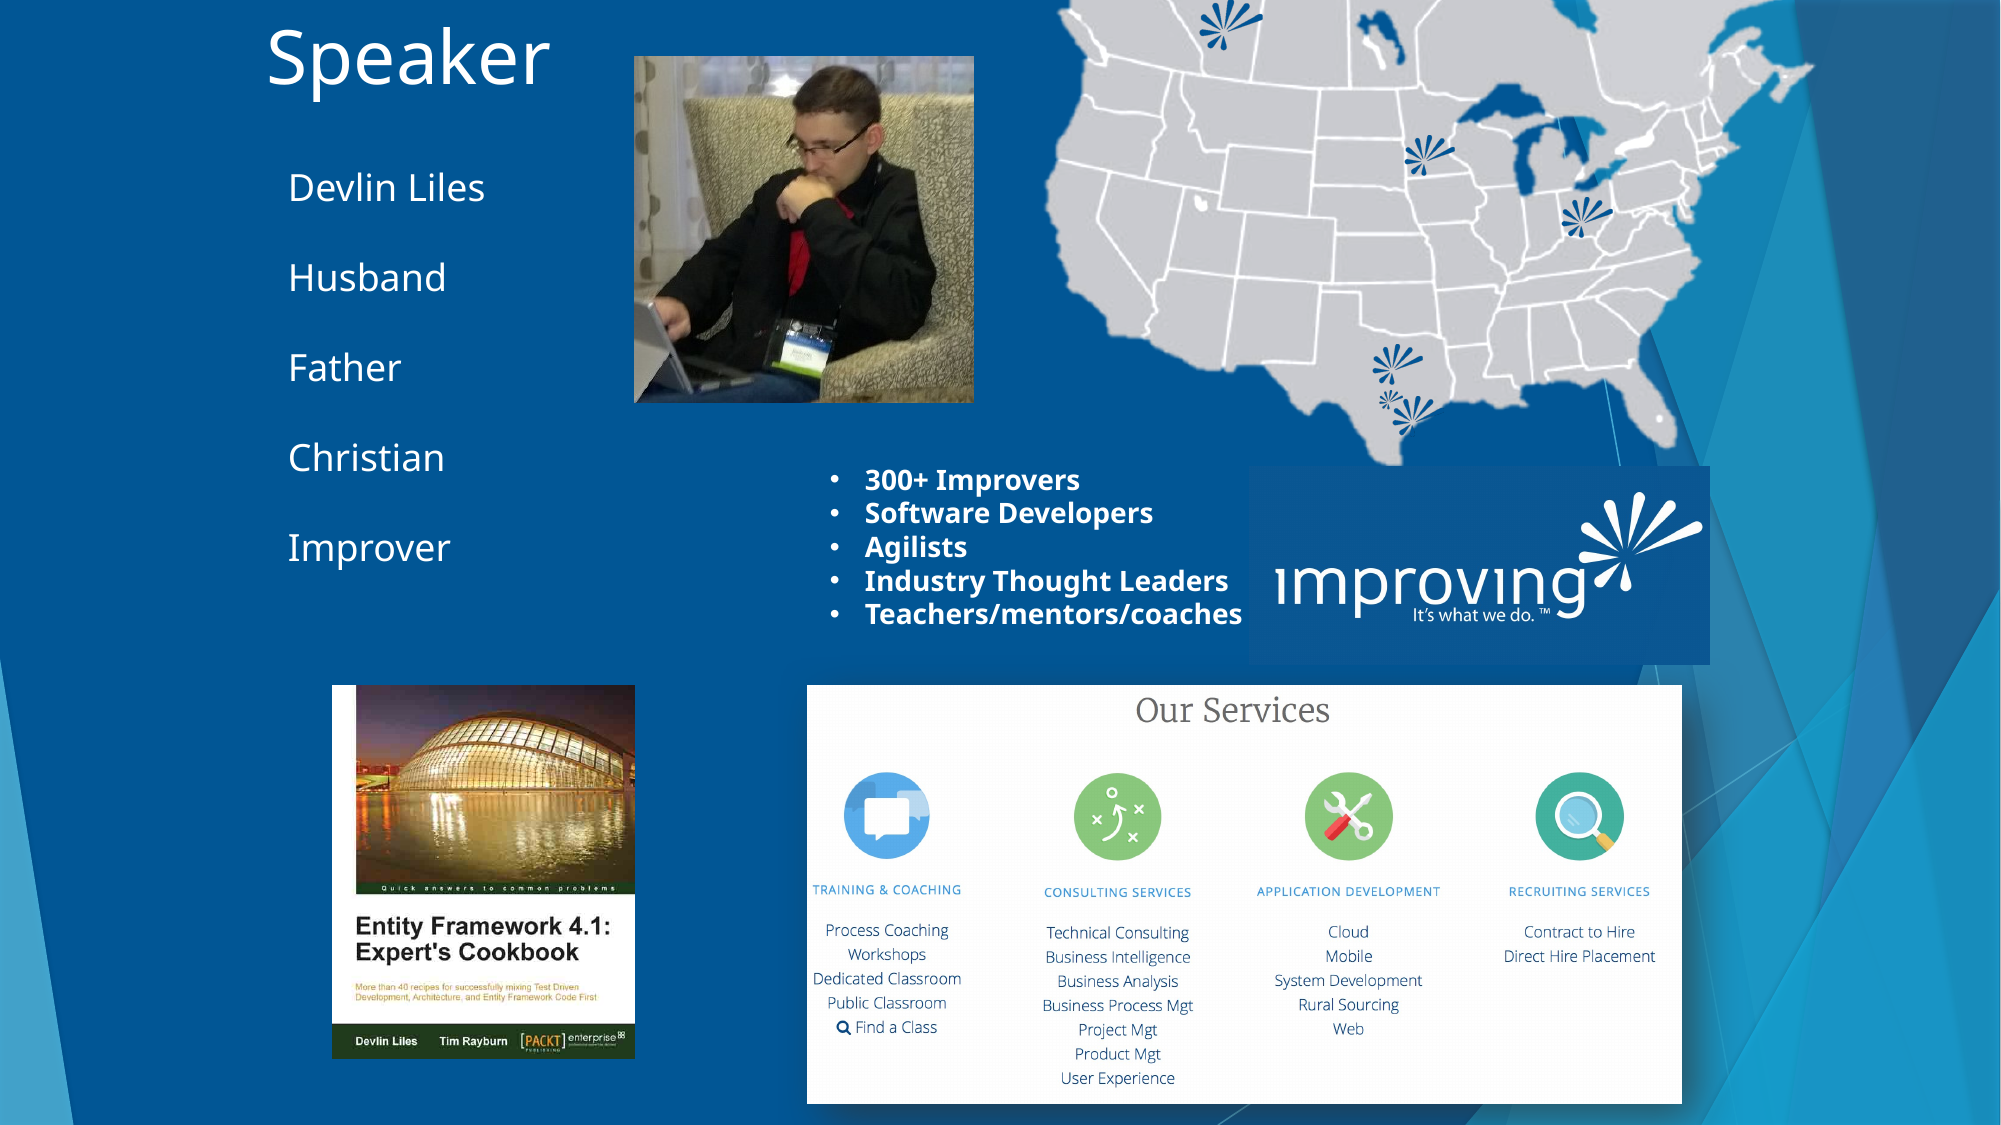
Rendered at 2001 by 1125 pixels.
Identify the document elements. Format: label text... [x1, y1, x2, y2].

picture [1248, 465, 1710, 665]
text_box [1030, 0, 1895, 467]
picture [633, 56, 975, 404]
picture [807, 685, 1683, 1105]
title Speaker [251, 2, 1026, 136]
picture [331, 685, 635, 1060]
text_box Devlin Liles Husband Father Christian Improver [273, 156, 501, 576]
text_box 300+ Improvers Software Developers Agilists Industry Thought Leaders Teachers/mentors/coaches [815, 454, 1244, 672]
